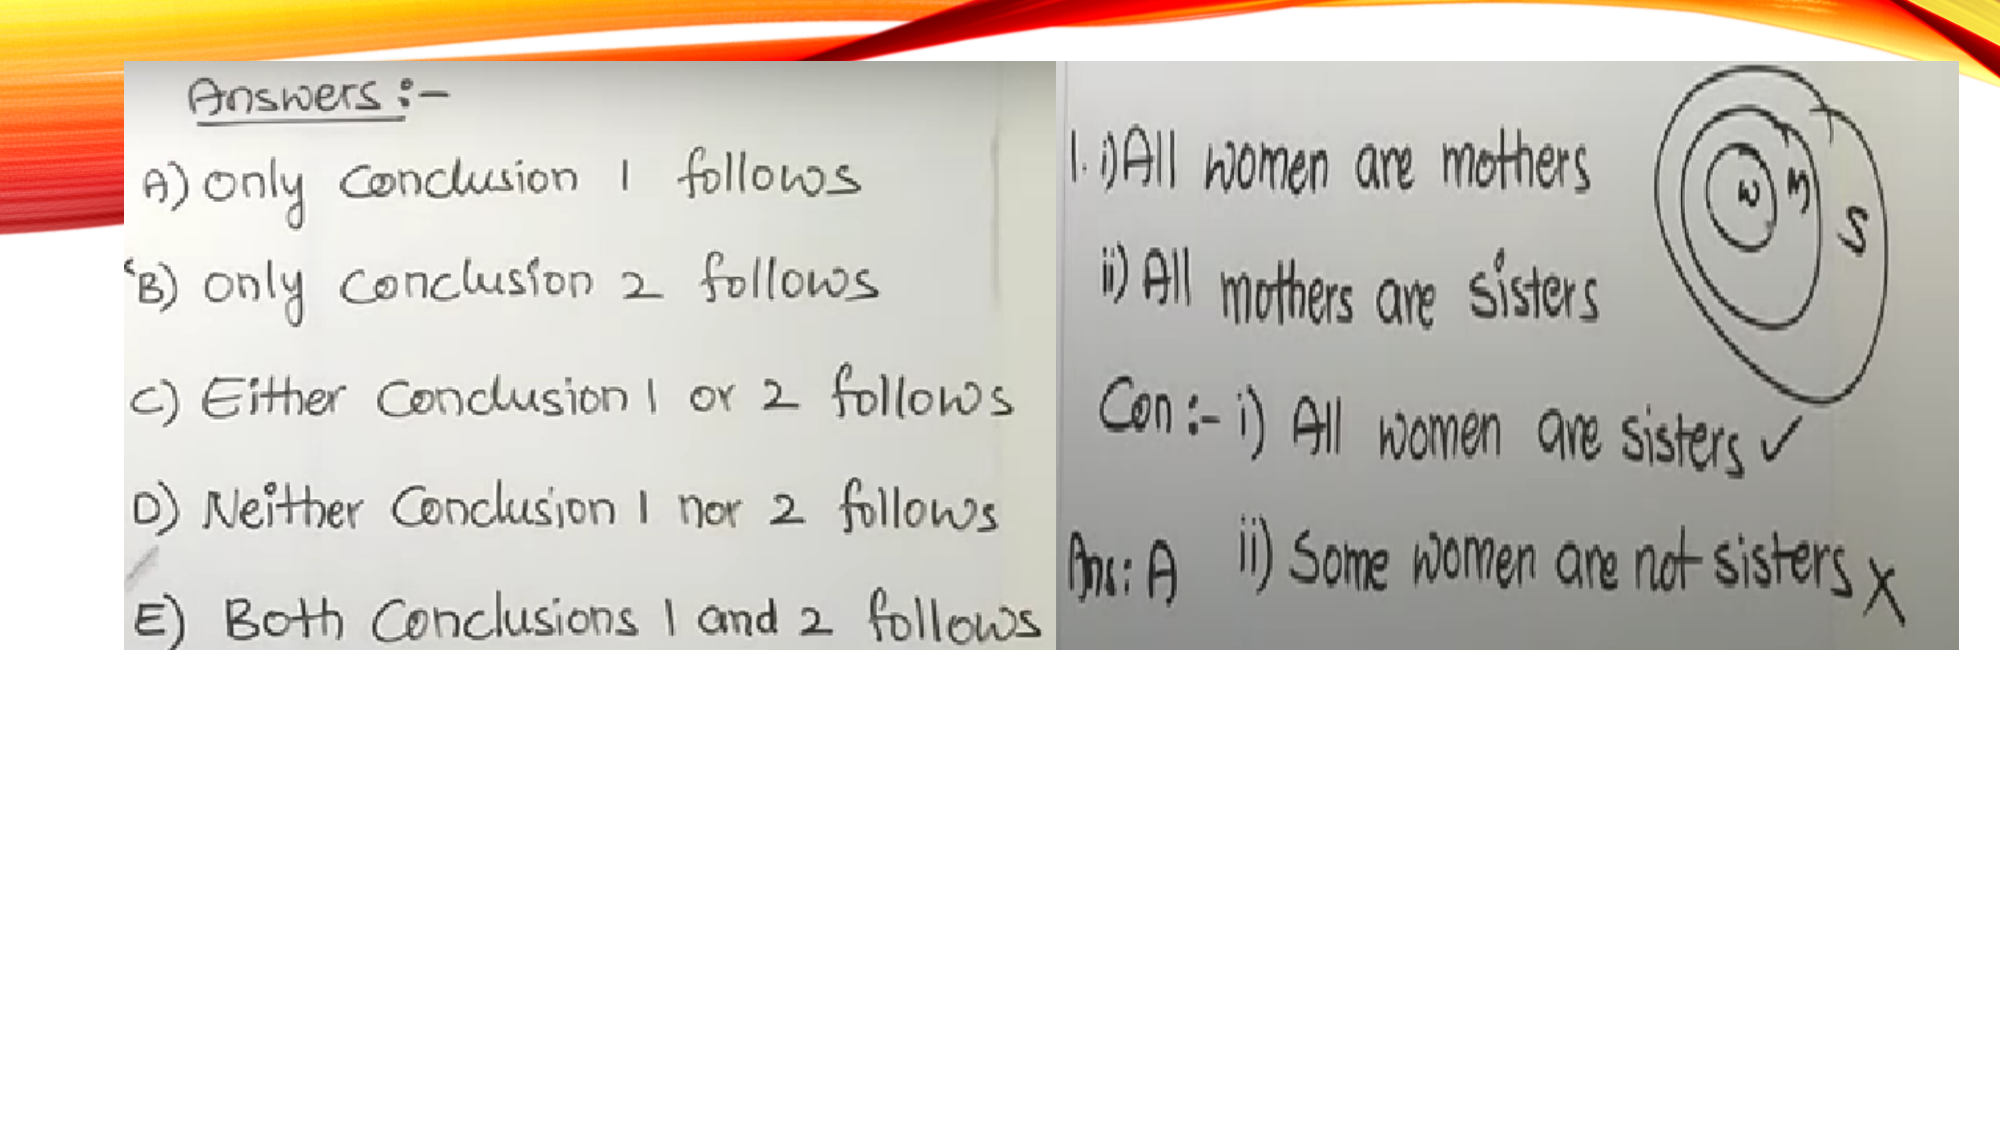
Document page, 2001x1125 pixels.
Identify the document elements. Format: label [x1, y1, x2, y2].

picture [0, 0, 2000, 650]
